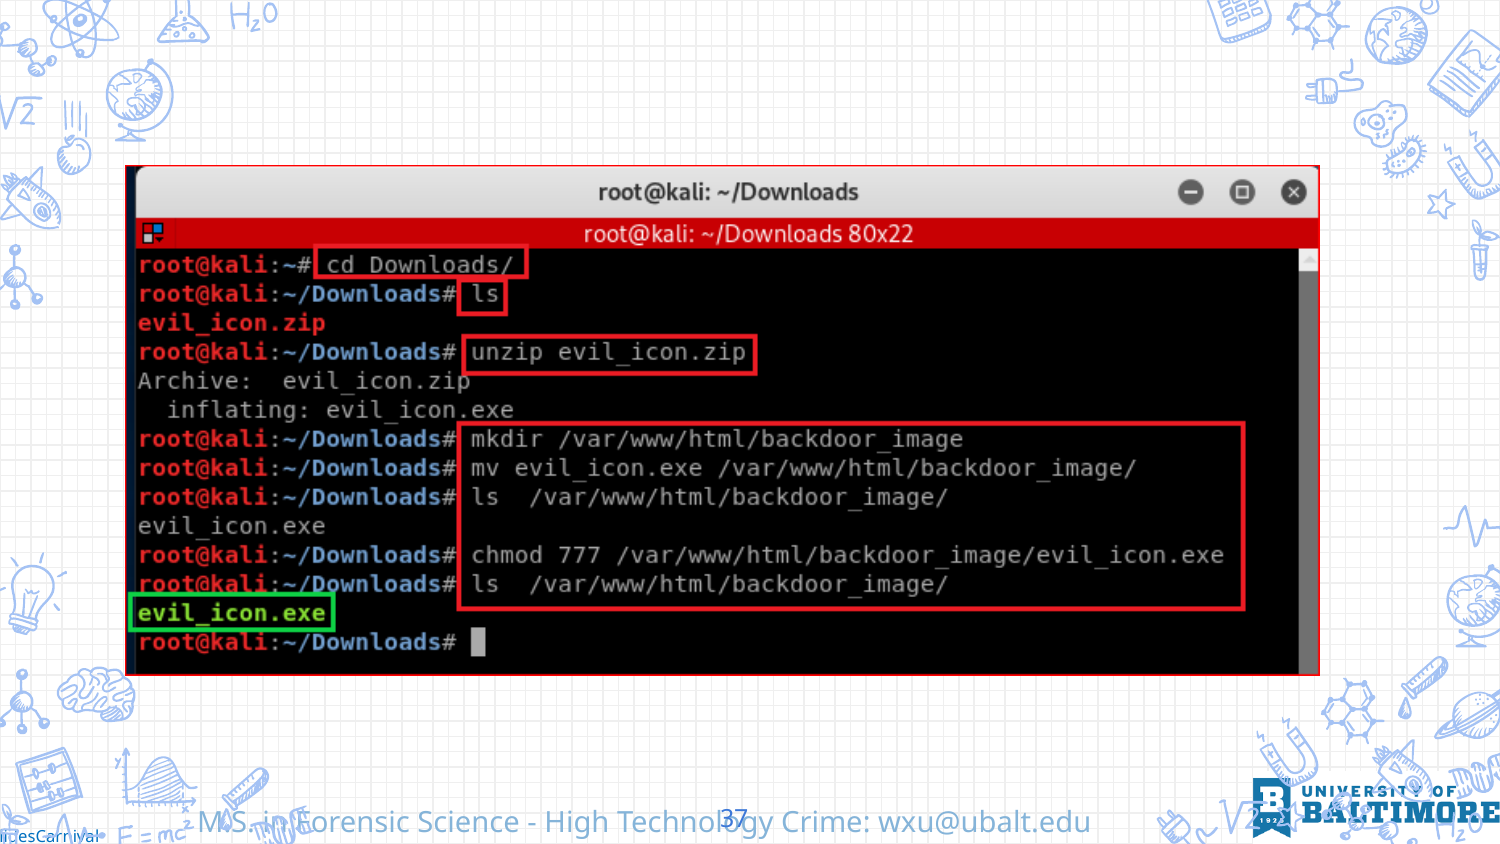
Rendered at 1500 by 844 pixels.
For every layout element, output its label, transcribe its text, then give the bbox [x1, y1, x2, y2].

picture [1283, 771, 1308, 783]
picture [1479, 779, 1483, 790]
picture [1342, 796, 1349, 806]
picture [124, 165, 1320, 677]
slide_number 37 [705, 796, 795, 844]
picture [1471, 771, 1479, 786]
picture [1405, 773, 1430, 800]
picture [1375, 780, 1390, 791]
picture [1381, 771, 1421, 792]
picture [1354, 819, 1361, 827]
picture [1253, 771, 1500, 844]
picture [1388, 823, 1396, 835]
picture [1481, 771, 1489, 788]
picture [1408, 786, 1417, 792]
